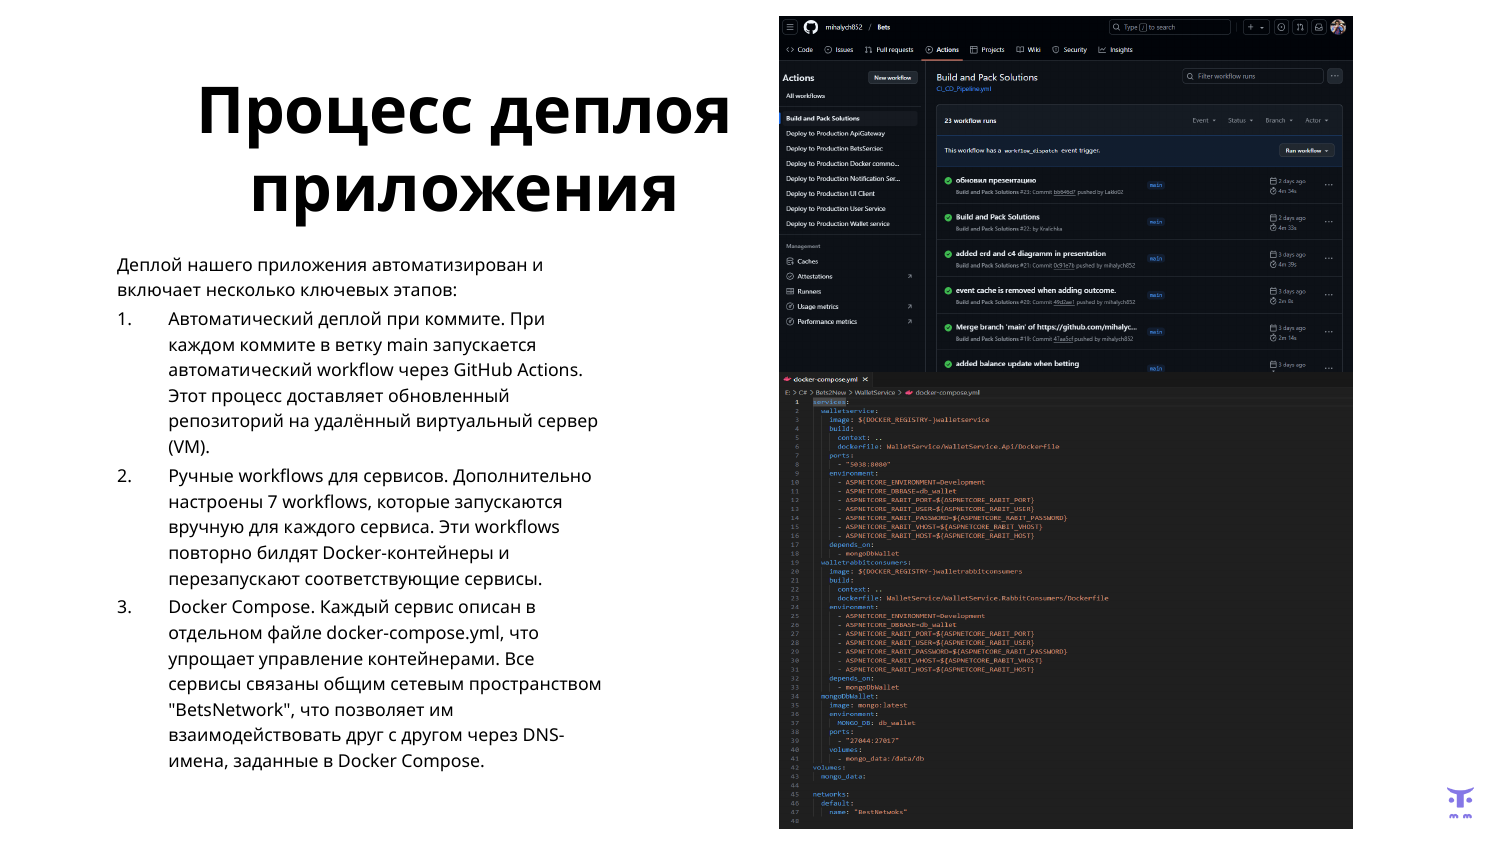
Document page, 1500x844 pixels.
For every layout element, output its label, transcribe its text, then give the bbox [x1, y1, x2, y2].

picture [0, 0, 1500, 844]
list Деплой нашего приложения автоматизирован и включает несколько ключевых этапов: Автоматический деплой при коммите. При каждом коммите в ветку main запускается автоматический workflow через GitHub Actions. Этот процесс доставляет обновленный репозиторий на удалённый виртуальный сервер (VM). Ручные workflows для сервисов. Дополнительно настроены 7 workflows, которые запускаются вручную для каждого сервиса. Эти workflows повторно билдят Docker-контейнеры и перезапускают соответствующие сервисы. Docker Compose. Каждый сервис описан в отдельном файле docker-compose.yml, что упрощает управление контейнерами. Все сервисы связаны общим сетевым пространством "BetsNetwork", что позволяет им взаимодействовать друг с другом через DNS-имена, заданные в Docker Compose. [82, 233, 619, 795]
title Процесс деплоя приложения [82, 54, 773, 234]
